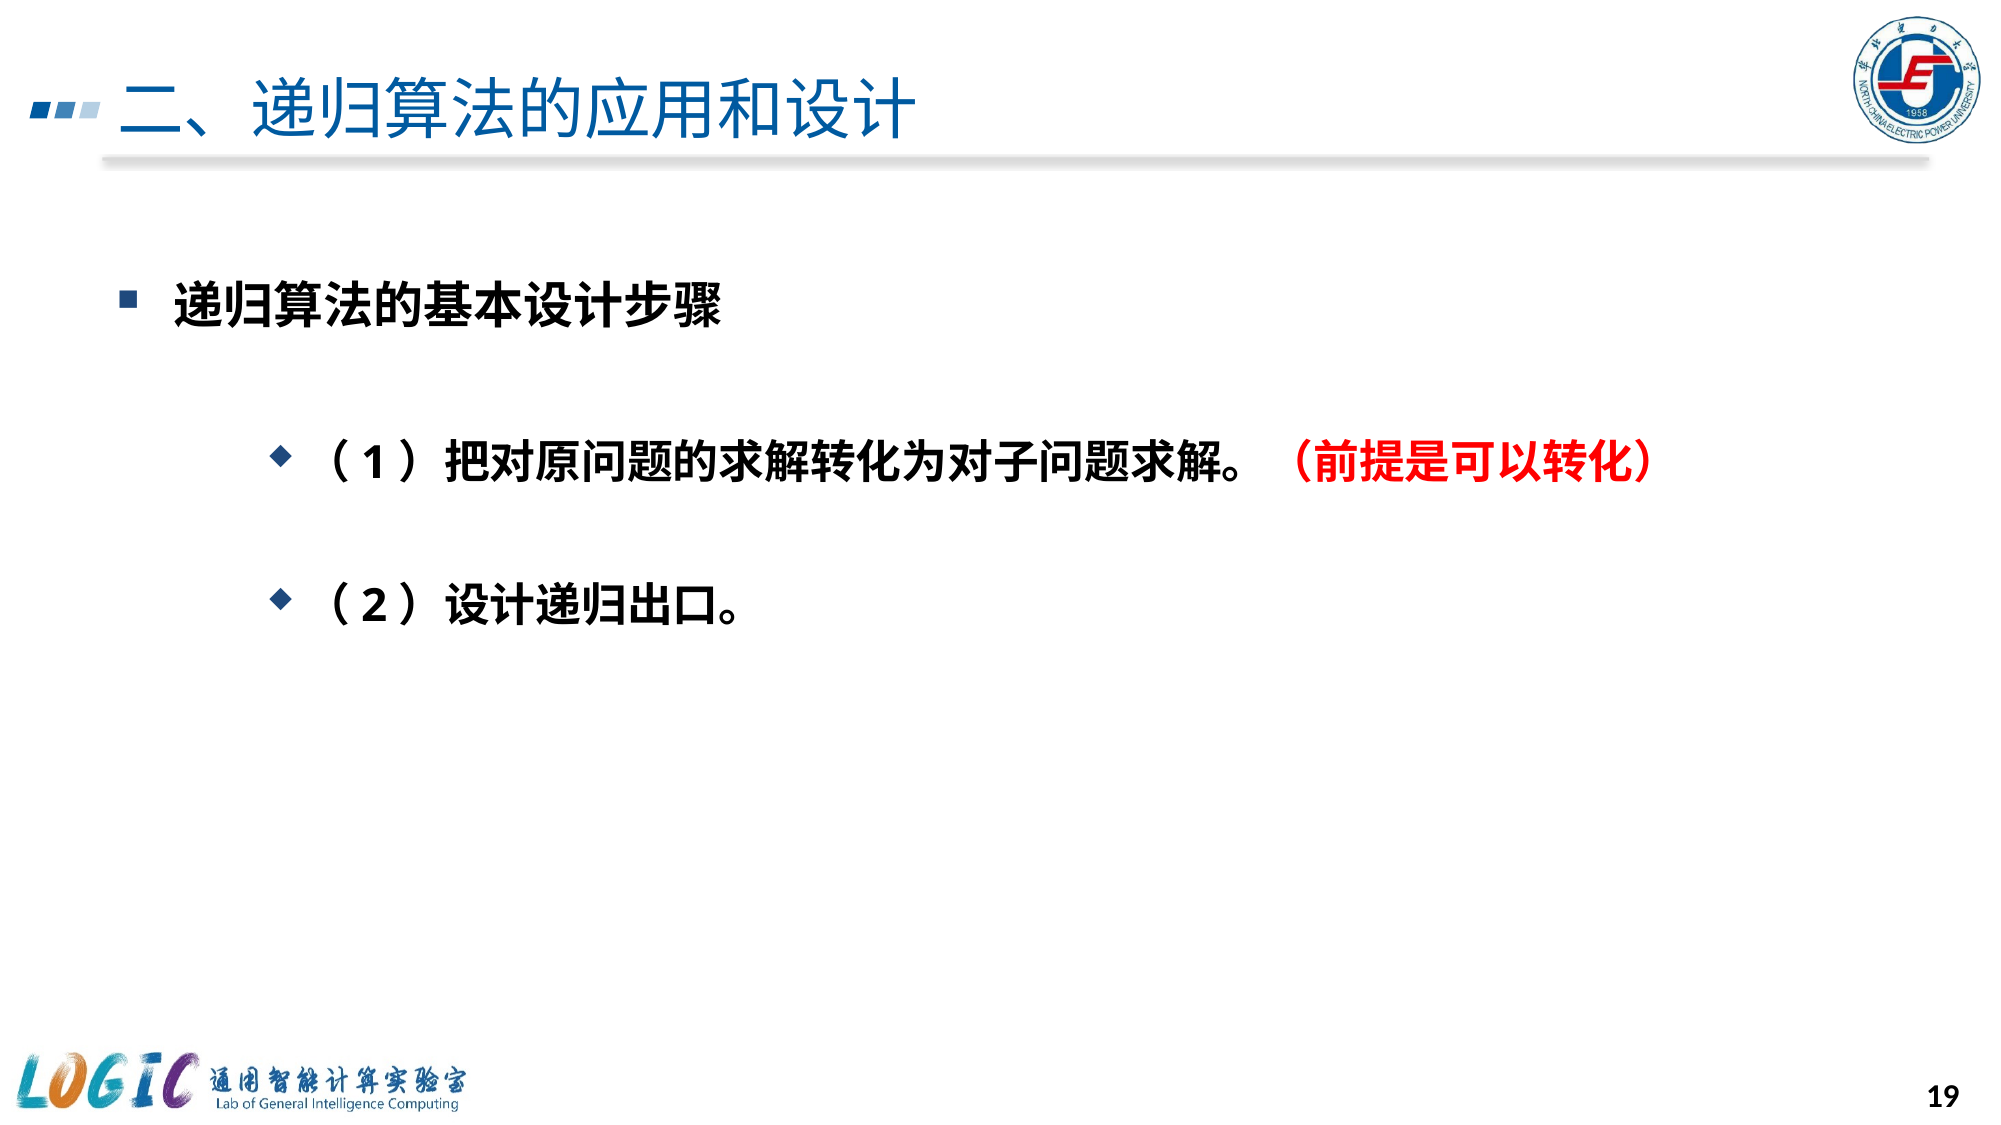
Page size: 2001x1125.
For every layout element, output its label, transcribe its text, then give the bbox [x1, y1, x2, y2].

picture [0, 1034, 479, 1123]
title 二、递归算法的应用和设计 [102, 66, 1756, 173]
picture [1835, 3, 2001, 161]
list 递归算法的基本设计步骤 （1）把对原问题的求解转化为对子问题求解。（前提是可以转化） （2）设计递归出口。 [102, 196, 1922, 976]
slide_number 19 [1866, 1063, 1975, 1124]
